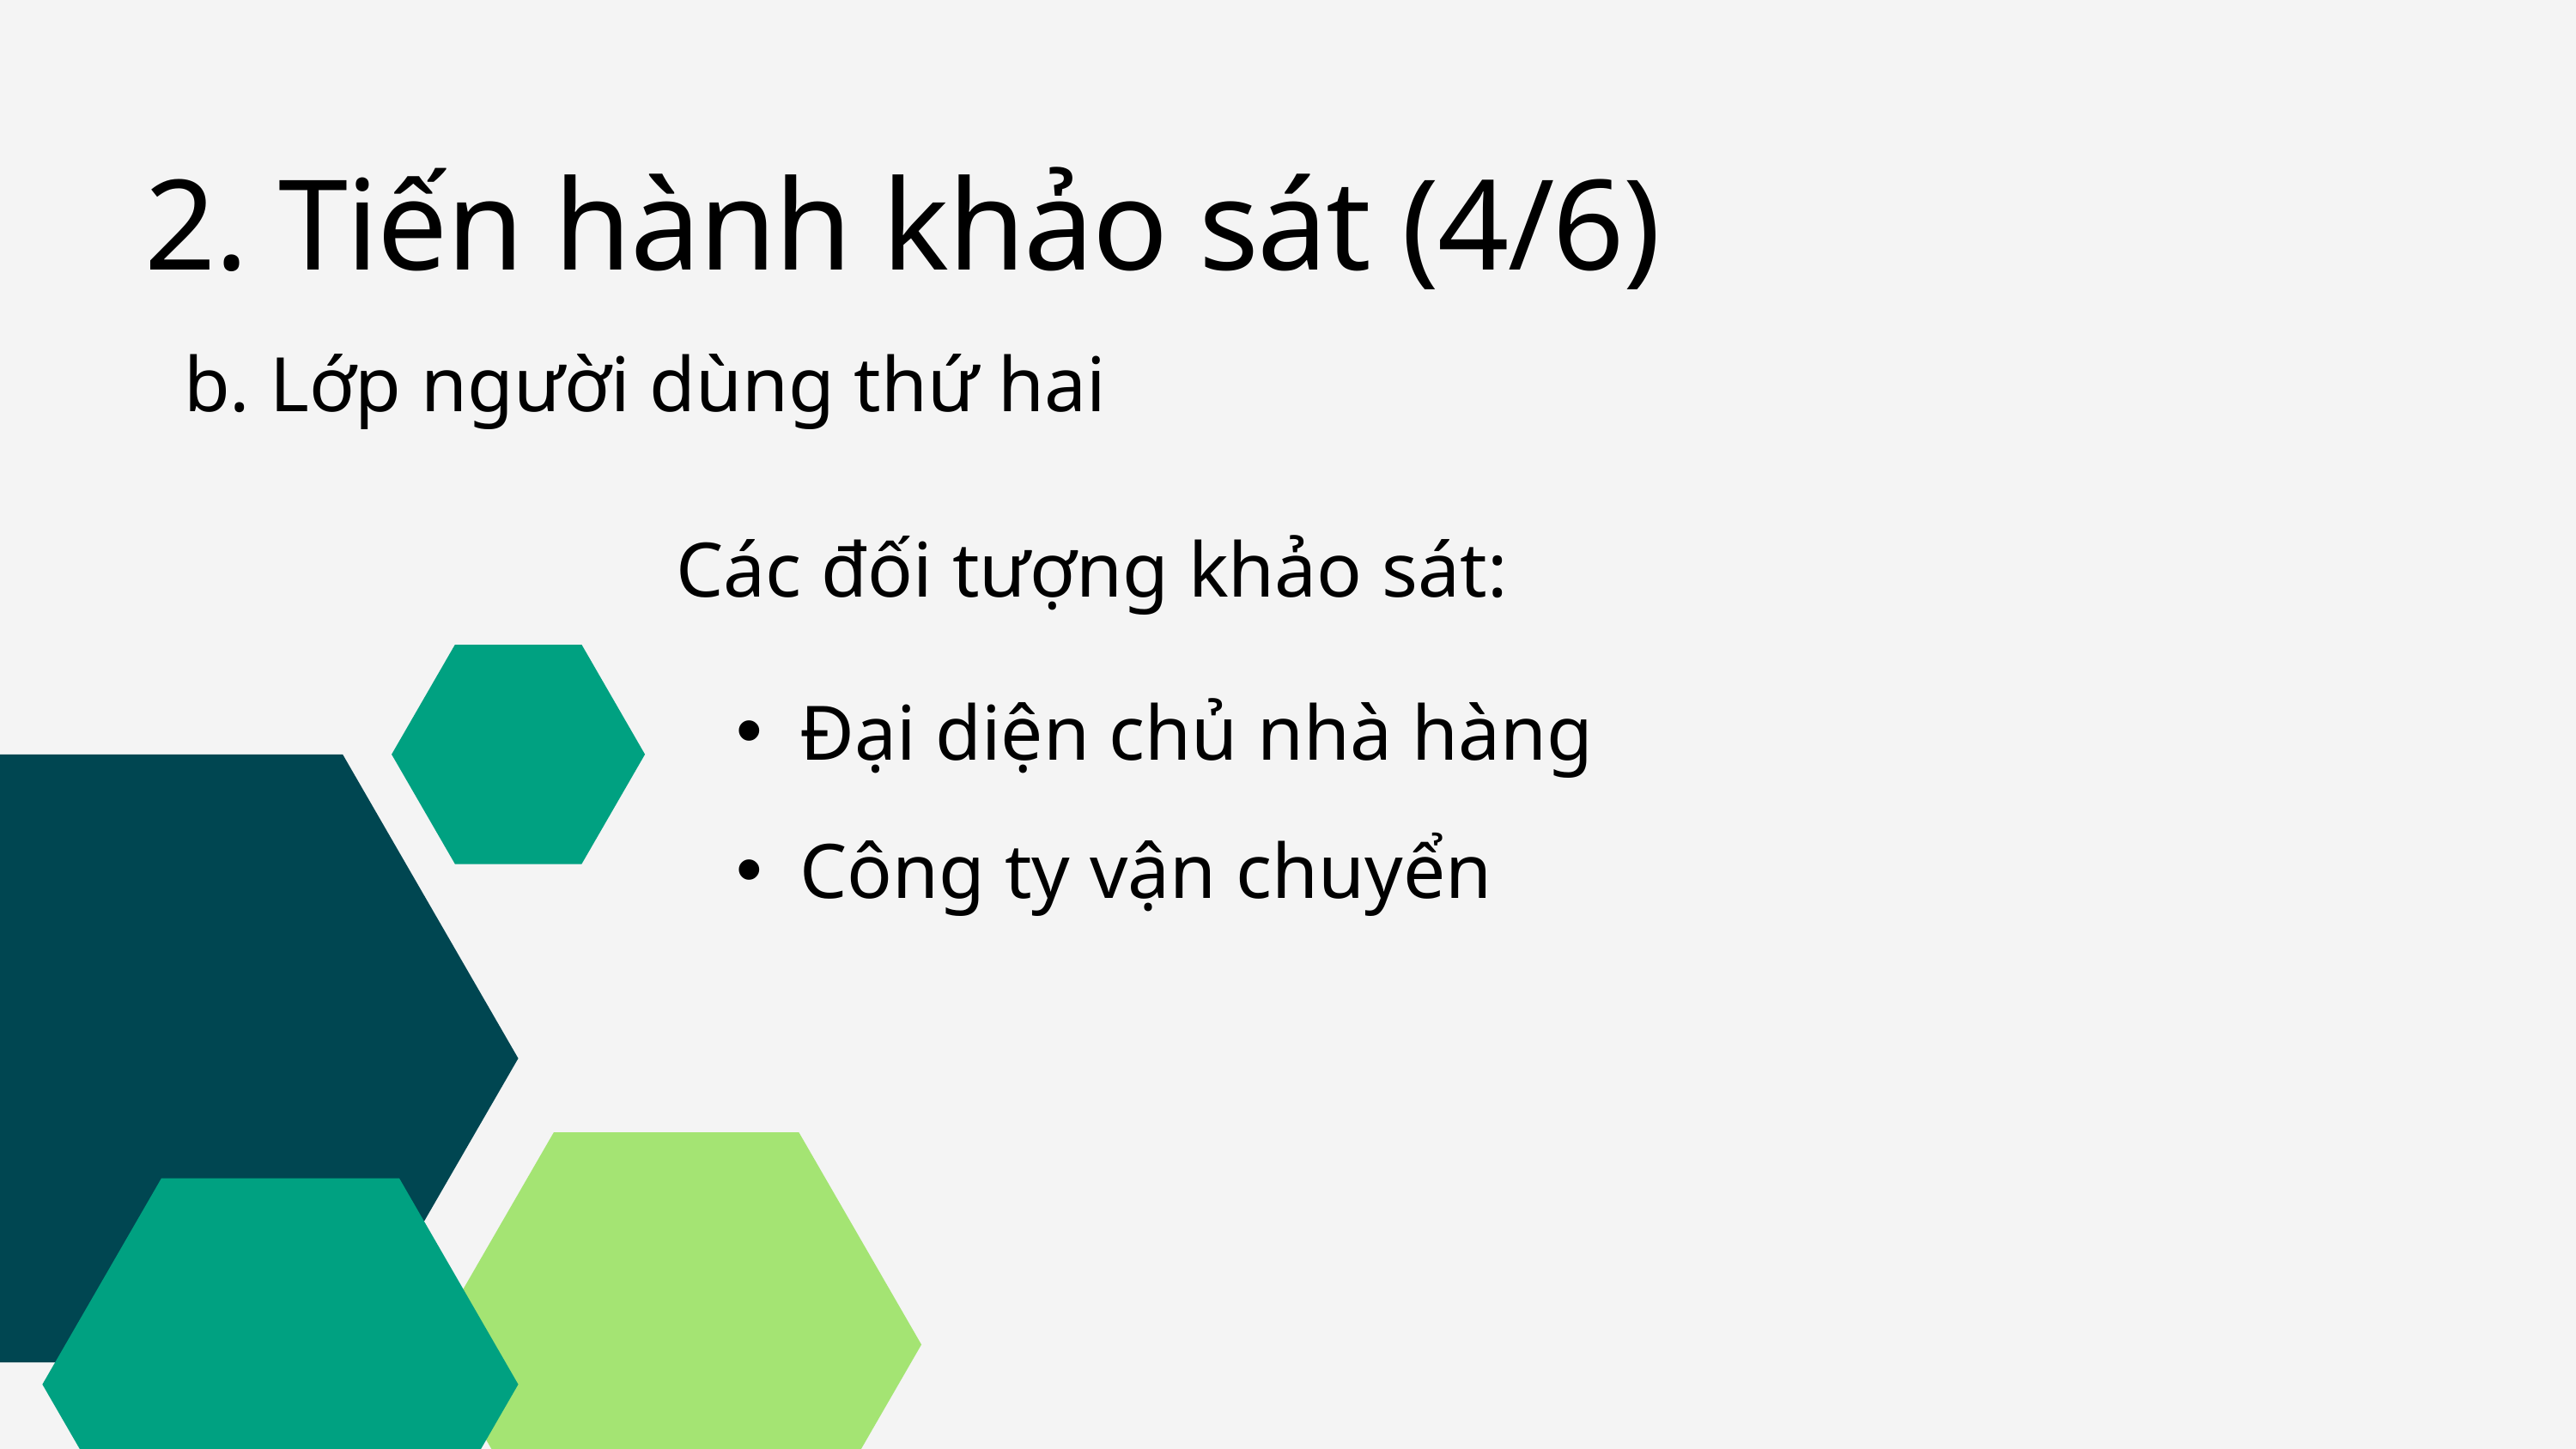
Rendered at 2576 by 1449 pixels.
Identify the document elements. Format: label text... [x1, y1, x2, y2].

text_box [430, 1131, 922, 1449]
text_box 2. Tiến hành khảo sát (4/6) [144, 144, 1801, 295]
text_box Các đối tượng khảo sát: [676, 506, 2502, 612]
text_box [0, 754, 519, 1363]
text_box b. Lớp người dùng thứ hai [180, 321, 1109, 427]
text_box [42, 1178, 519, 1449]
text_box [391, 644, 646, 864]
text_box Đại diện chủ nhà hàng [671, 670, 2432, 776]
text_box Công ty vận chuyển [671, 808, 2432, 914]
